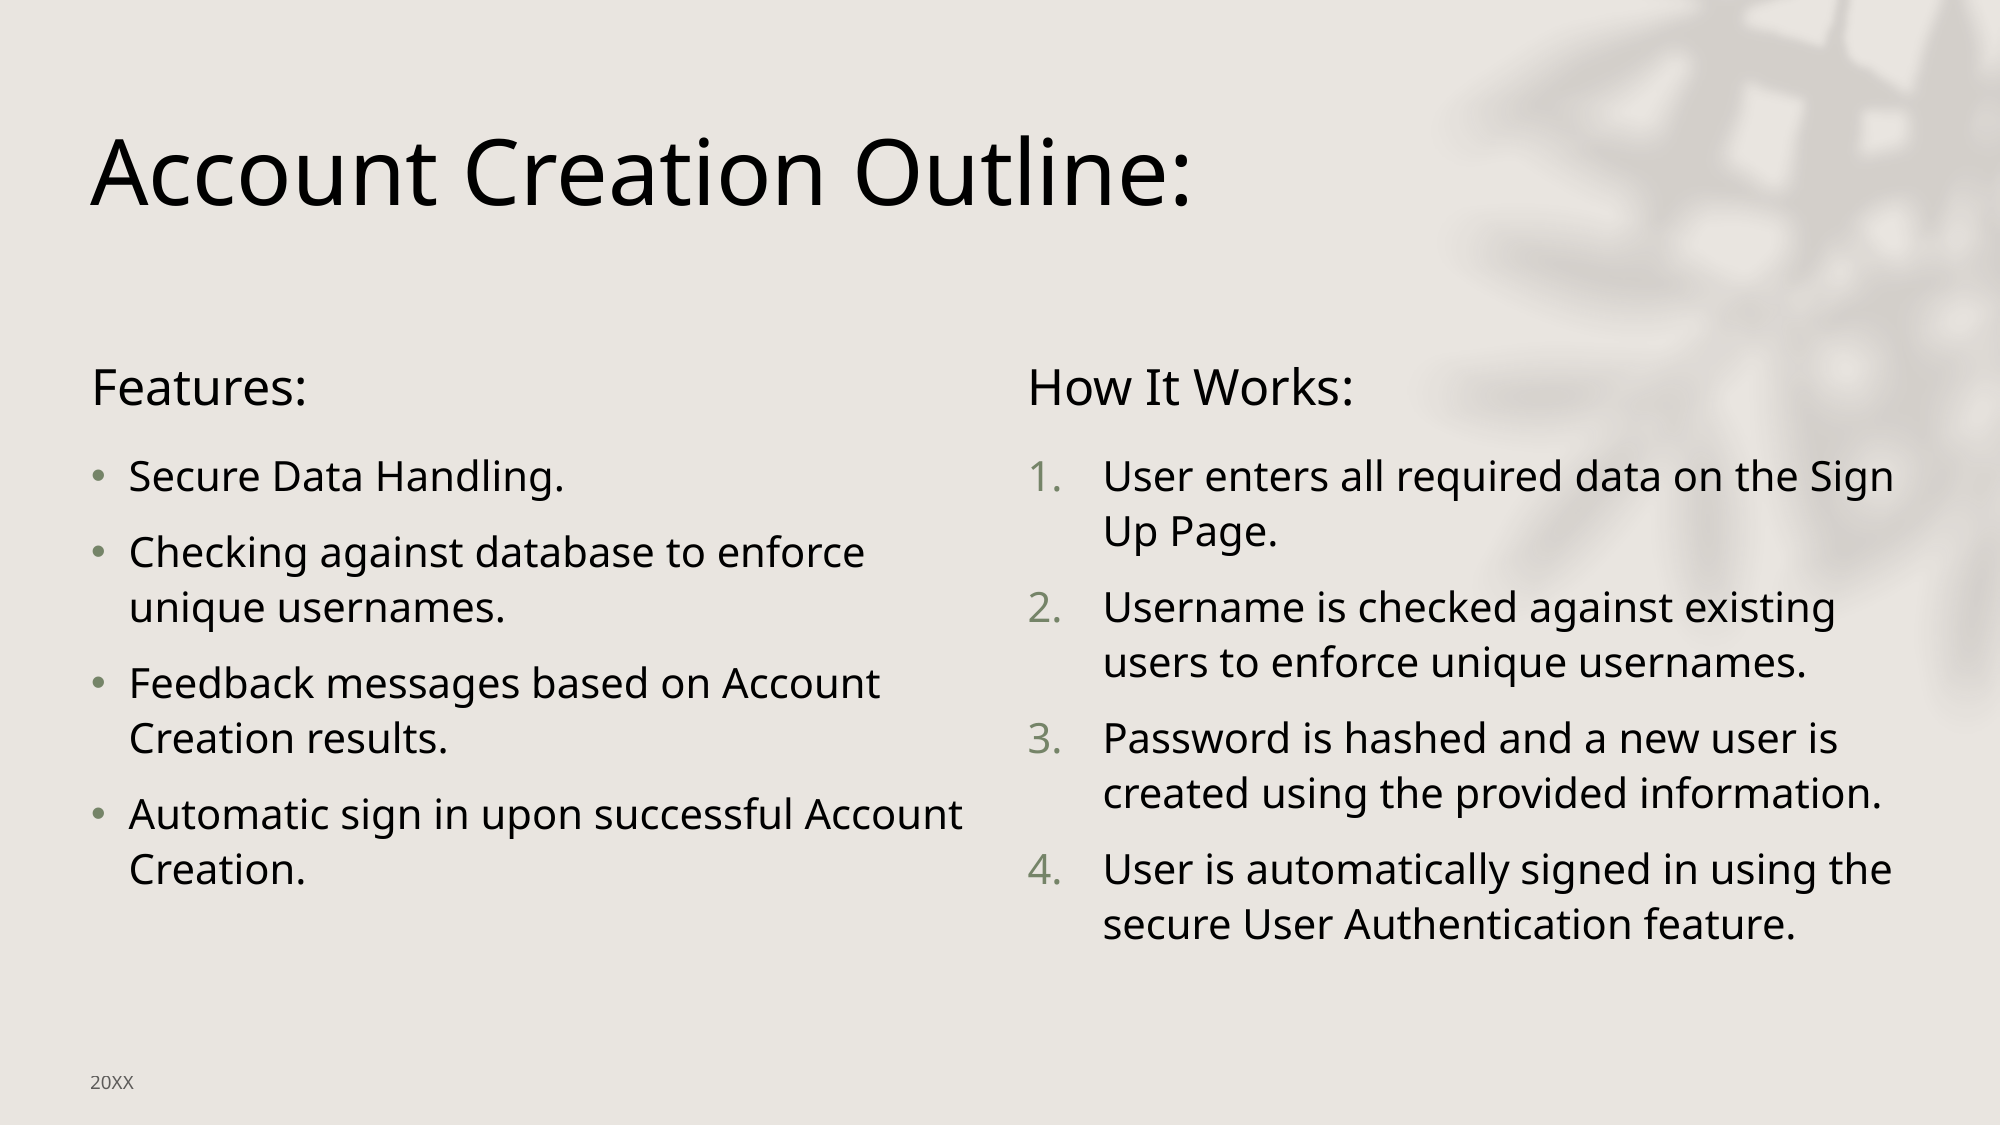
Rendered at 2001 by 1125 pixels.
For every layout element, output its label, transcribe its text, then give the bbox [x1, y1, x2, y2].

list Secure Data Handling. Checking against database to enforce unique usernames. Feedback messages based on Account Creation results. Automatic sign in upon successful Account Creation. [76, 437, 984, 1016]
list Features: [76, 287, 984, 423]
list User enters all required data on the Sign Up Page. Username is checked against existing users to enforce unique usernames. Password is hashed and a new user is created using the provided information. User is automatically signed in using the secure User Authentication feature. [1012, 437, 1925, 1016]
list How It Works: [1012, 287, 1925, 423]
title Account Creation Outline: [75, 59, 1925, 278]
slide_number 20XX [75, 1052, 526, 1113]
